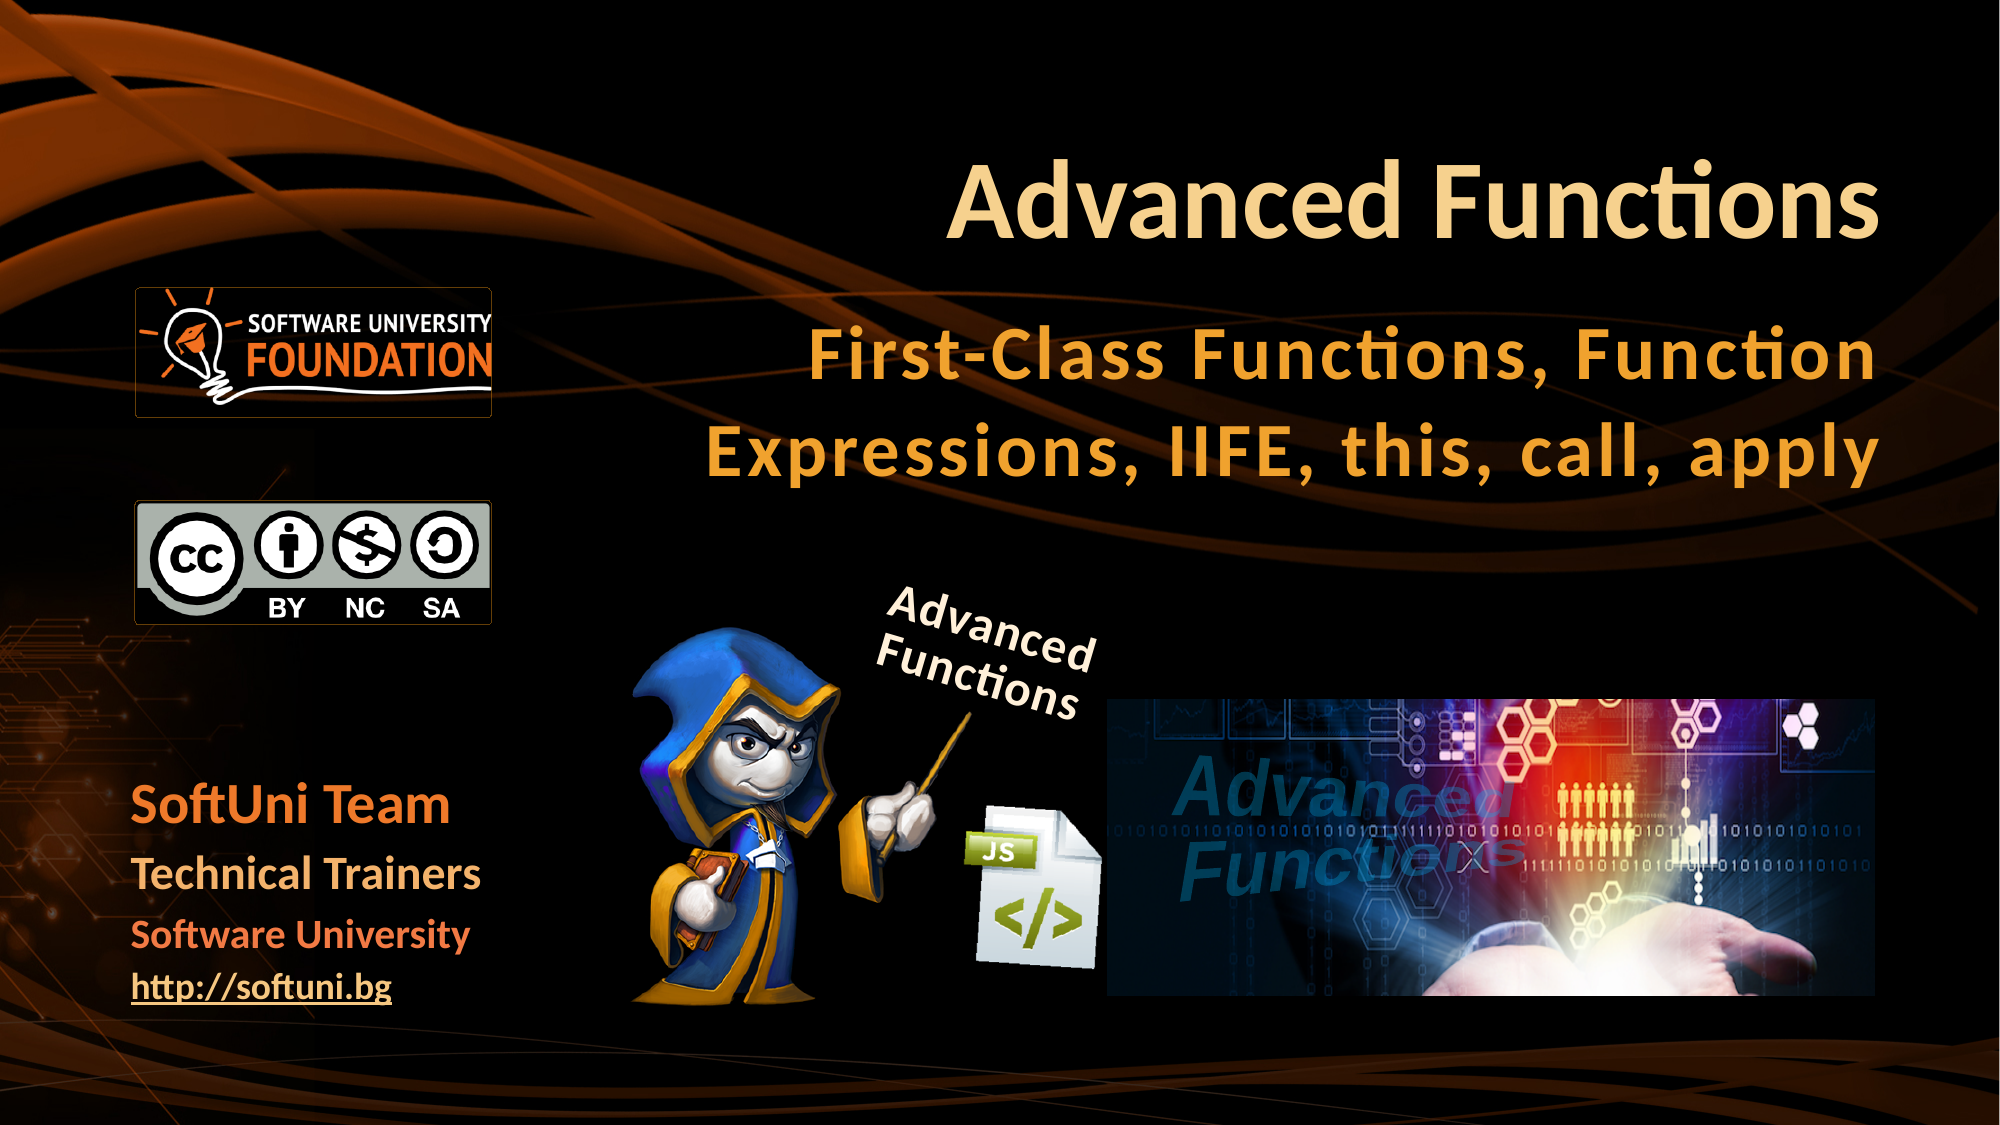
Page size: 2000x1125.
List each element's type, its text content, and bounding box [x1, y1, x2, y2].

list Technical Trainers [124, 832, 624, 898]
picture [0, 0, 2000, 1125]
subtitle First-Class Functions, Function Expressions, IIFE, this, call, apply [549, 298, 1883, 493]
title Advanced Functions [549, 106, 1883, 298]
text_box Advanced Functions [867, 563, 1119, 745]
list http://softuni.bg [124, 954, 648, 1013]
list Software University [124, 898, 624, 954]
list SoftUni Team [124, 755, 624, 832]
